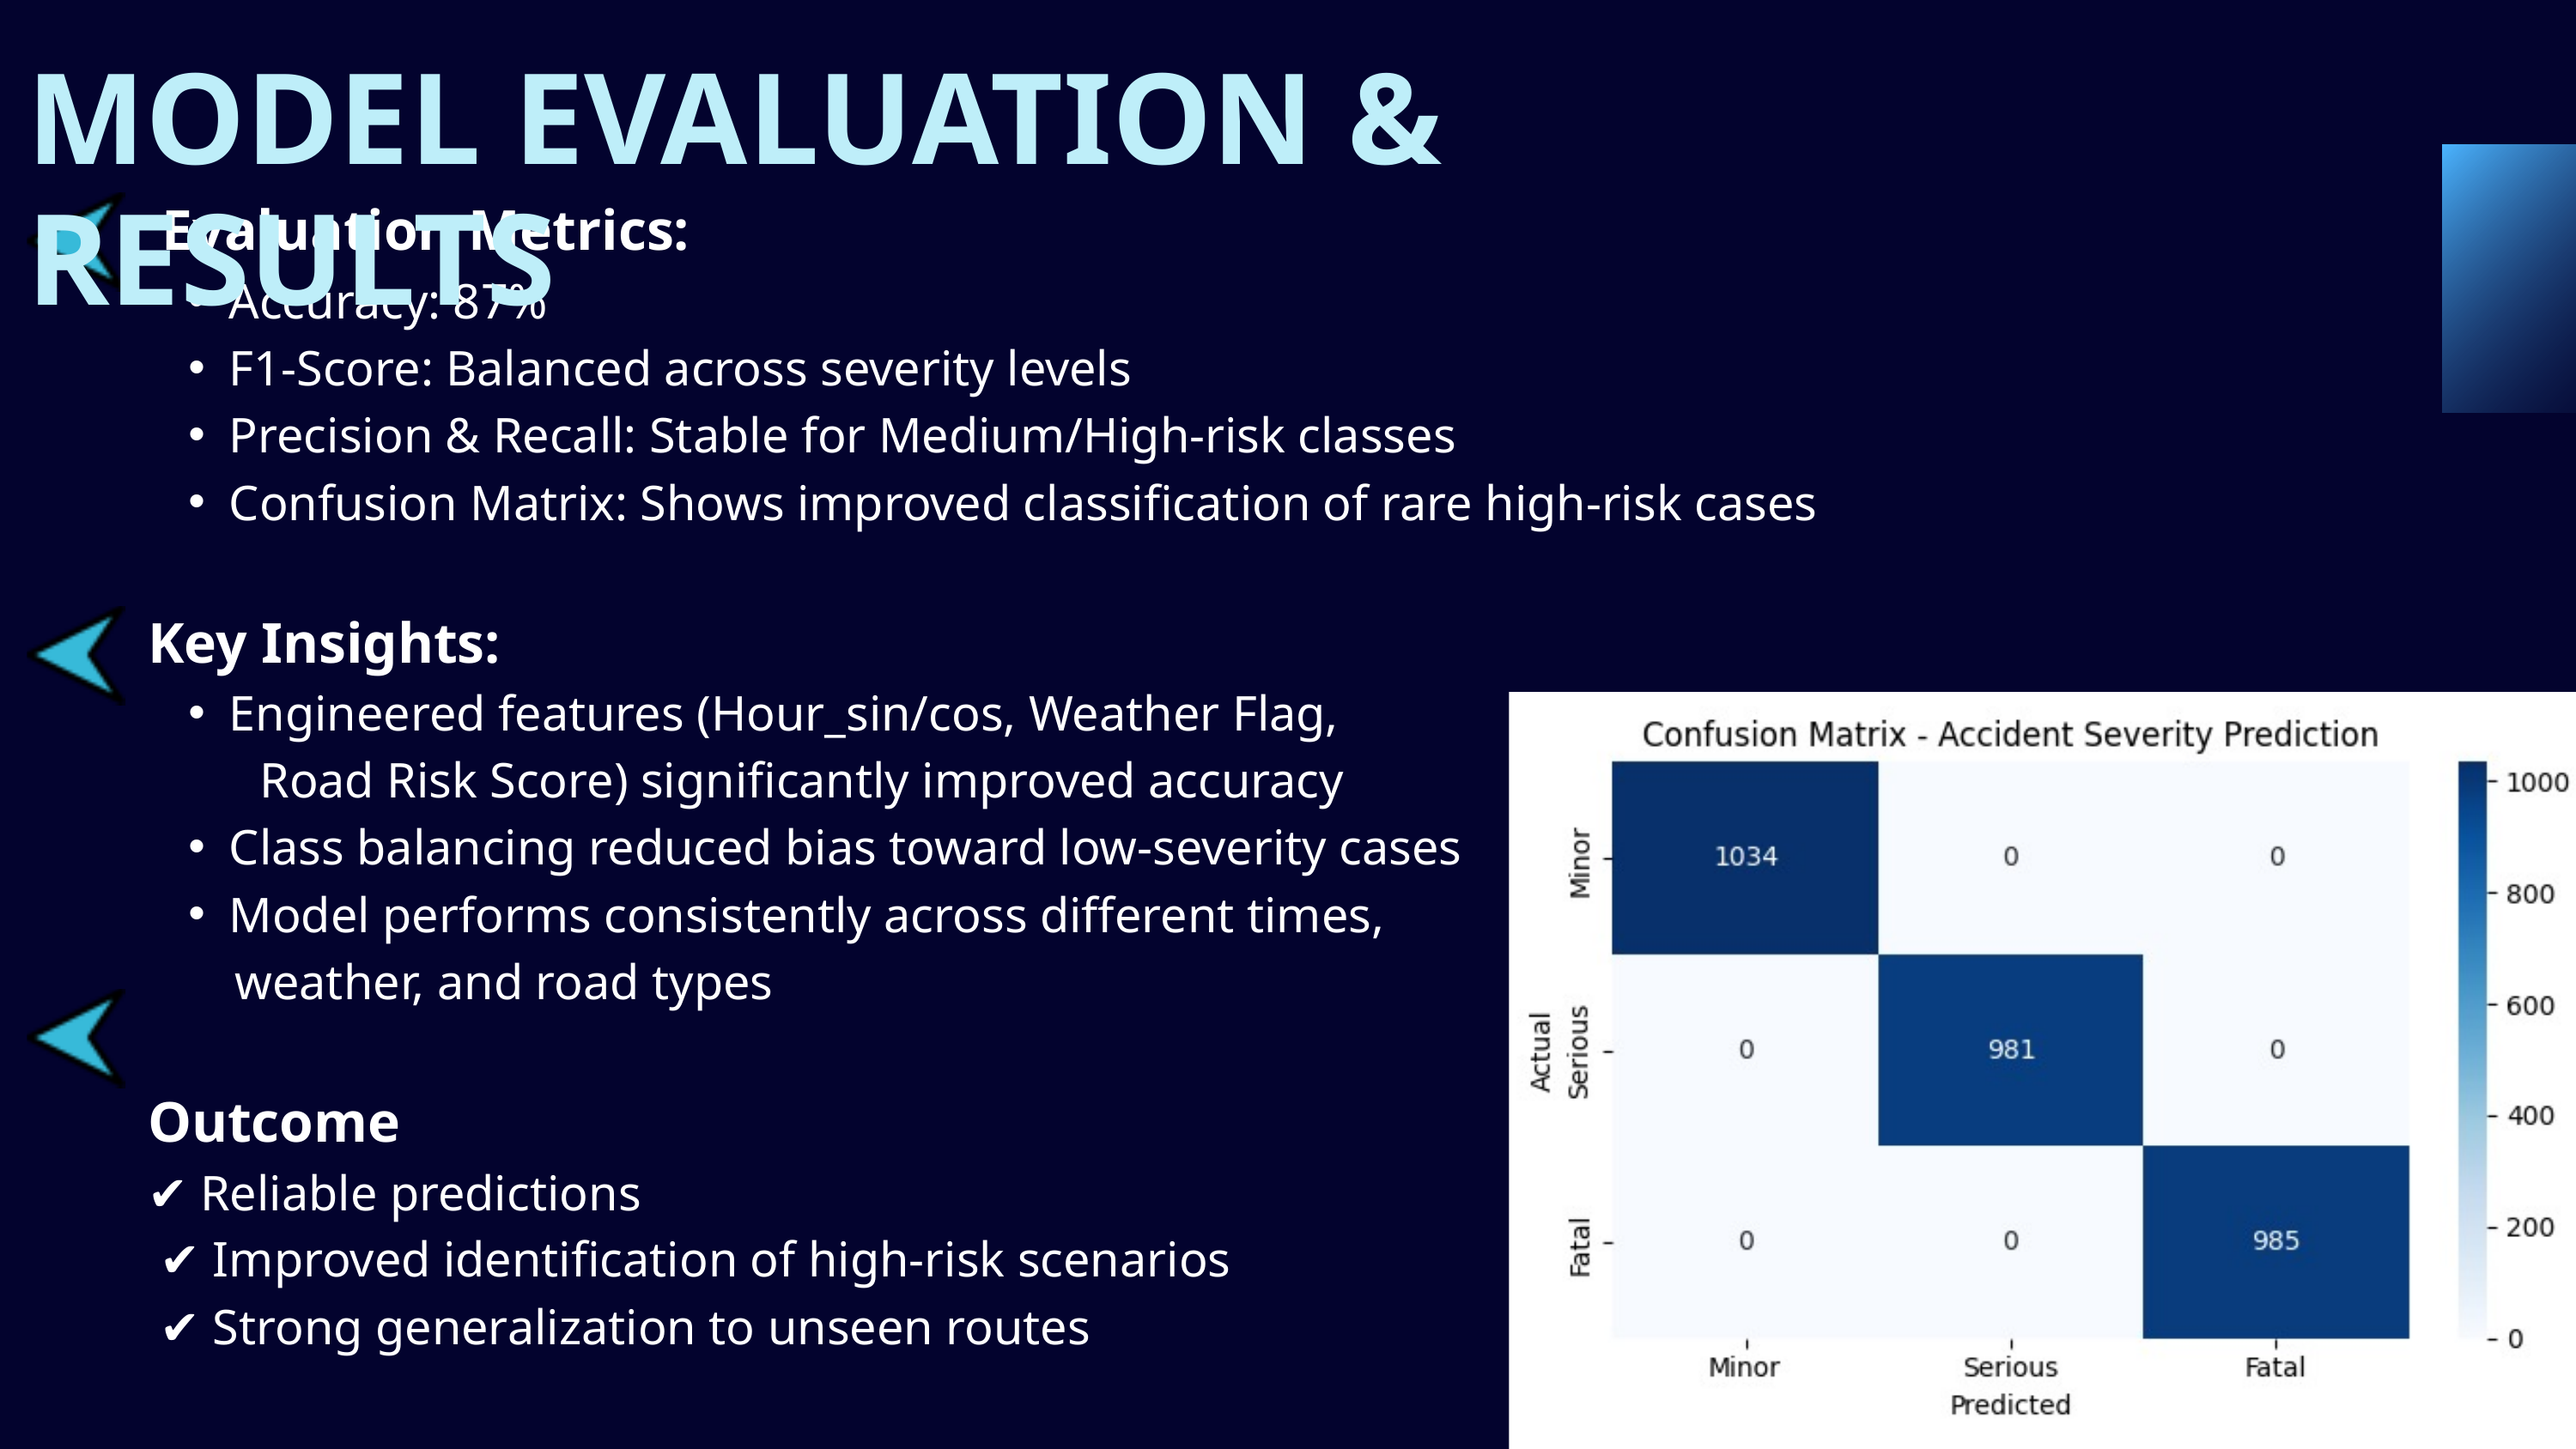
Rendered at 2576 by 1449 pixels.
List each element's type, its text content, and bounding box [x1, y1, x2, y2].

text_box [2526, 1133, 2576, 1304]
text_box MODEL EVALUATION & RESULTS [27, 48, 1664, 331]
text_box Evaluation Metrics: Accuracy: 87% F1-Score: Balanced across severity levels Precision & Recall: Stable for Medium/High-risk classes Confusion Matrix: Shows improved classification of rare high-risk cases Key Insights: Engineered features (Hour_sin/cos, Weather Flag, Road Risk Score) significantly improved accuracy Class balancing reduced bias toward low-severity cases Model performs consistently across different times, weather, and road types Outcome ✔ Reliable predictions ✔ Improved identification of high-risk scenarios ✔ Strong generalization to unseen routes [148, 185, 1974, 1422]
text_box [1509, 692, 2576, 1449]
text_box [27, 989, 126, 1088]
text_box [2441, 144, 2576, 413]
text_box [27, 606, 126, 706]
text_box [1841, 1128, 2432, 1263]
